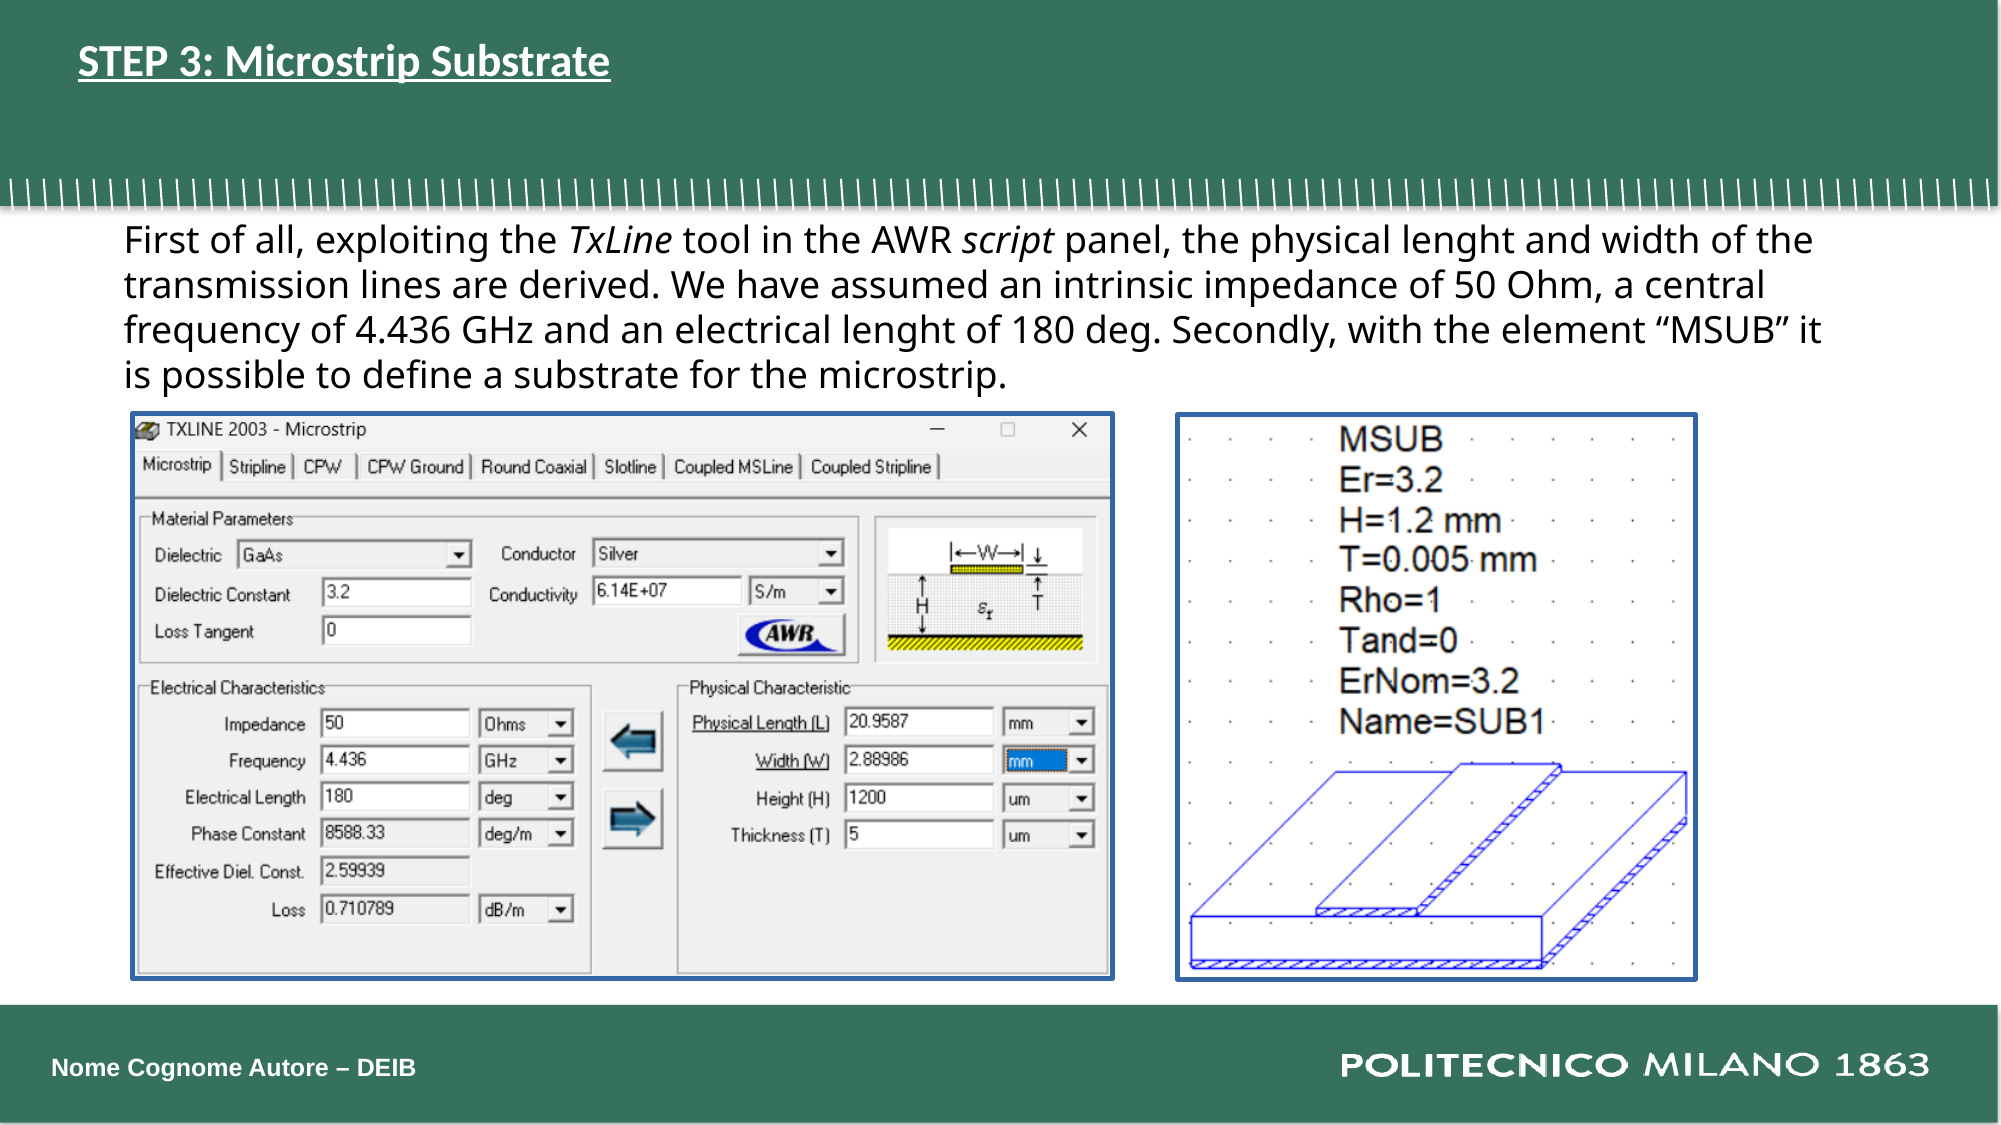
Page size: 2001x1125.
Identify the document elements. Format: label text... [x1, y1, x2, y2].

picture [1333, 1041, 1939, 1087]
picture [134, 415, 1111, 977]
picture [1179, 416, 1694, 978]
text_box First of all, exploiting the TxLine tool in the AWR script panel, the physical lenght and width of the transmission lines are derived. We have assumed an intrinsic impedance of 50 Ohm, a central frequency of 4.436 GHz and an electrical lenght of 180 deg. Secondly, with the element “MSUB” it is possible to define a substrate for the microstrip. [108, 209, 1852, 373]
text_box STEP 3: Microstrip Substrate [63, 22, 1938, 159]
